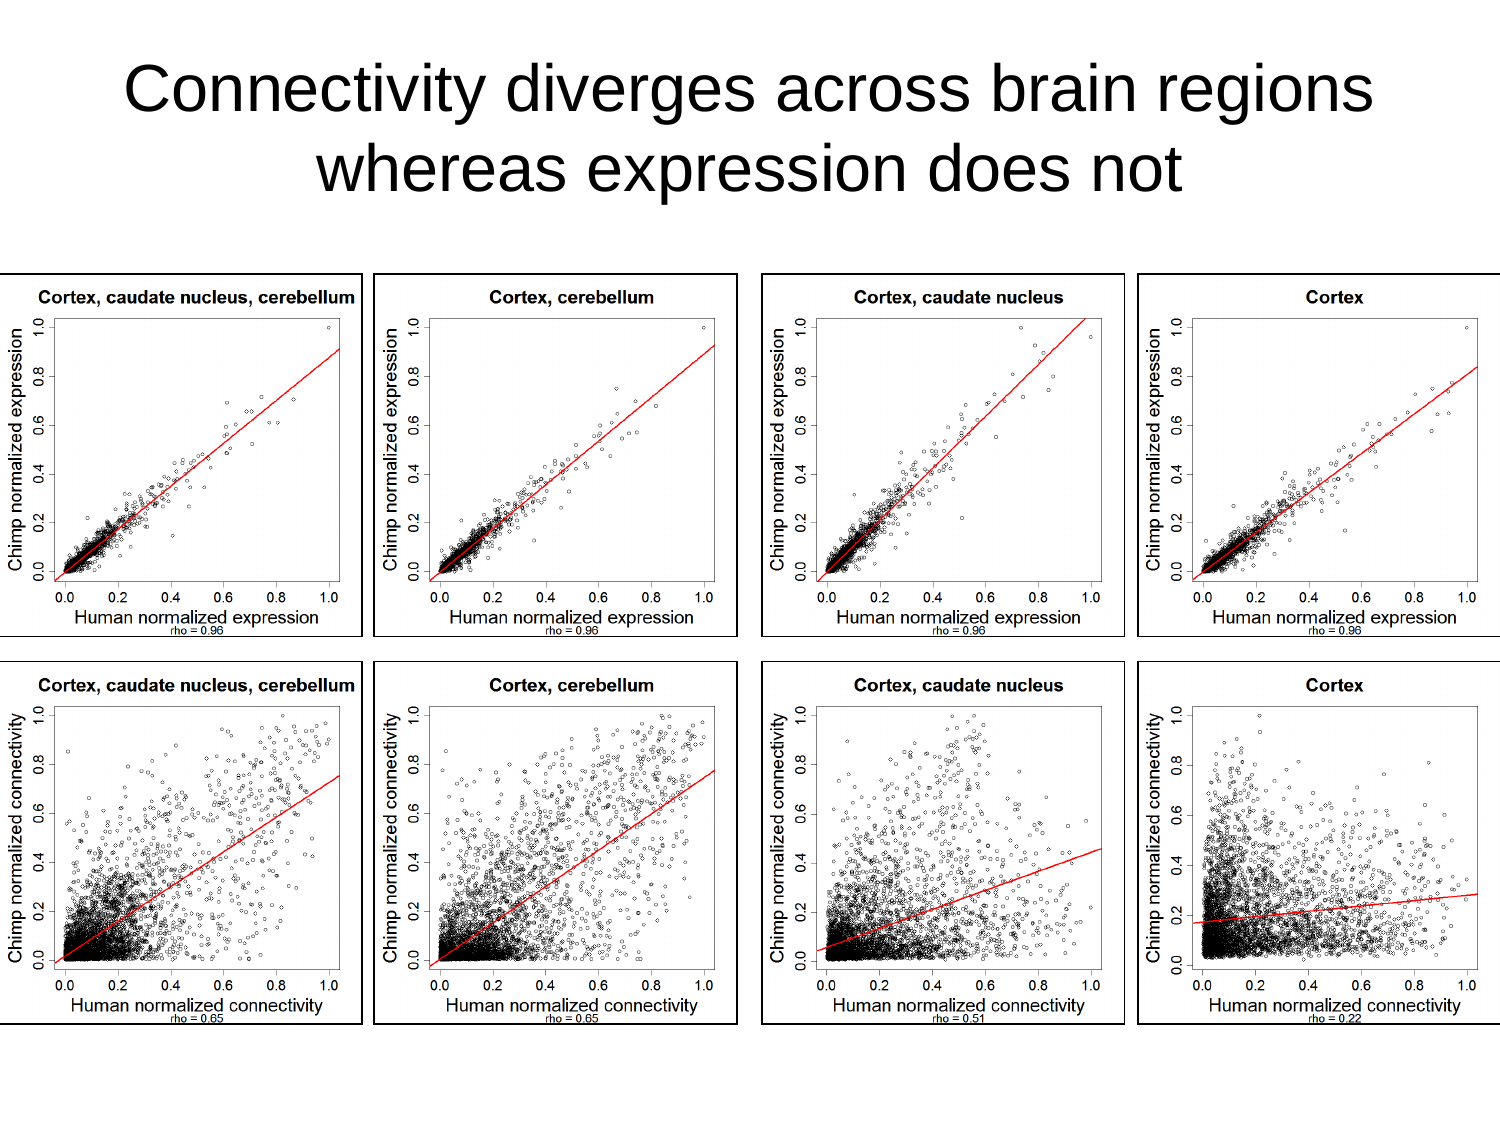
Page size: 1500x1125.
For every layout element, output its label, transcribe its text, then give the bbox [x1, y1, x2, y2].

picture [1138, 274, 1500, 636]
picture [0, 274, 362, 636]
title Connectivity diverges across brain regions whereas expression does not [50, 24, 1450, 225]
picture [762, 662, 1125, 1024]
picture [1138, 662, 1500, 1024]
picture [374, 274, 737, 636]
picture [0, 662, 362, 1024]
picture [374, 662, 737, 1024]
picture [762, 274, 1125, 636]
